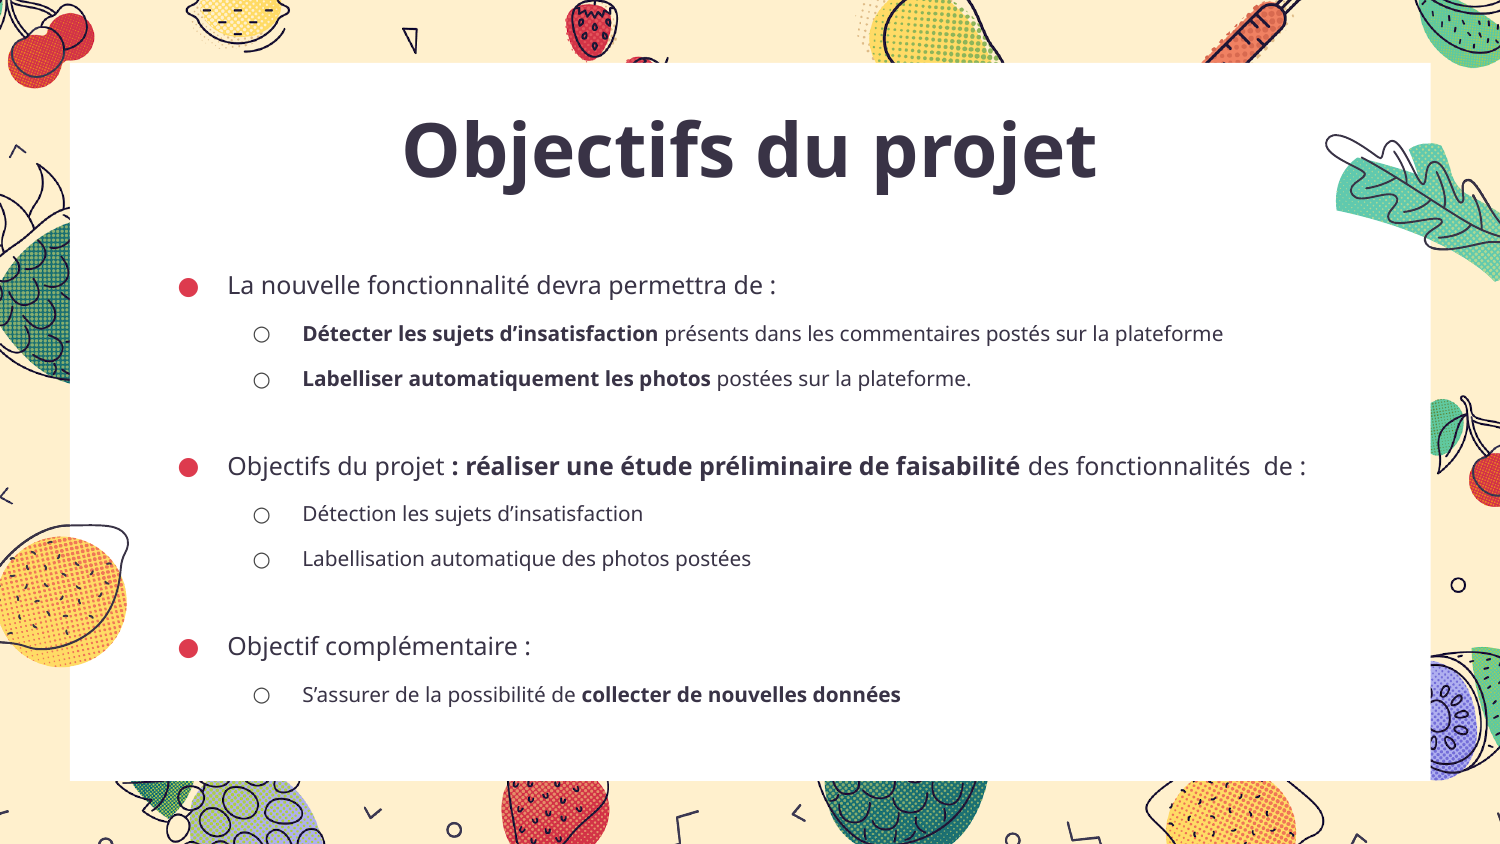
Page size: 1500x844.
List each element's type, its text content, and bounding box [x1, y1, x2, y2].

list La nouvelle fonctionnalité devra permettra de : Détecter les sujets d’insatisfaction présents dans les commentaires postés sur la plateforme Labelliser automatiquement les photos postées sur la plateforme. Objectifs du projet : réaliser une étude préliminaire de faisabilité des fonctionnalités de : Détection les sujets d’insatisfaction Labellisation automatique des photos postées Objectif complémentaire : S’assurer de la possibilité de collecter de nouvelles données [152, 233, 1348, 743]
picture [0, 249, 1500, 844]
picture [10, 527, 69, 557]
picture [0, 626, 8, 641]
picture [1464, 182, 1485, 203]
picture [1431, 241, 1445, 248]
picture [0, 558, 10, 577]
title Objectifs du projet [152, 88, 1348, 206]
picture [1008, 835, 1018, 844]
picture [0, 0, 1500, 562]
